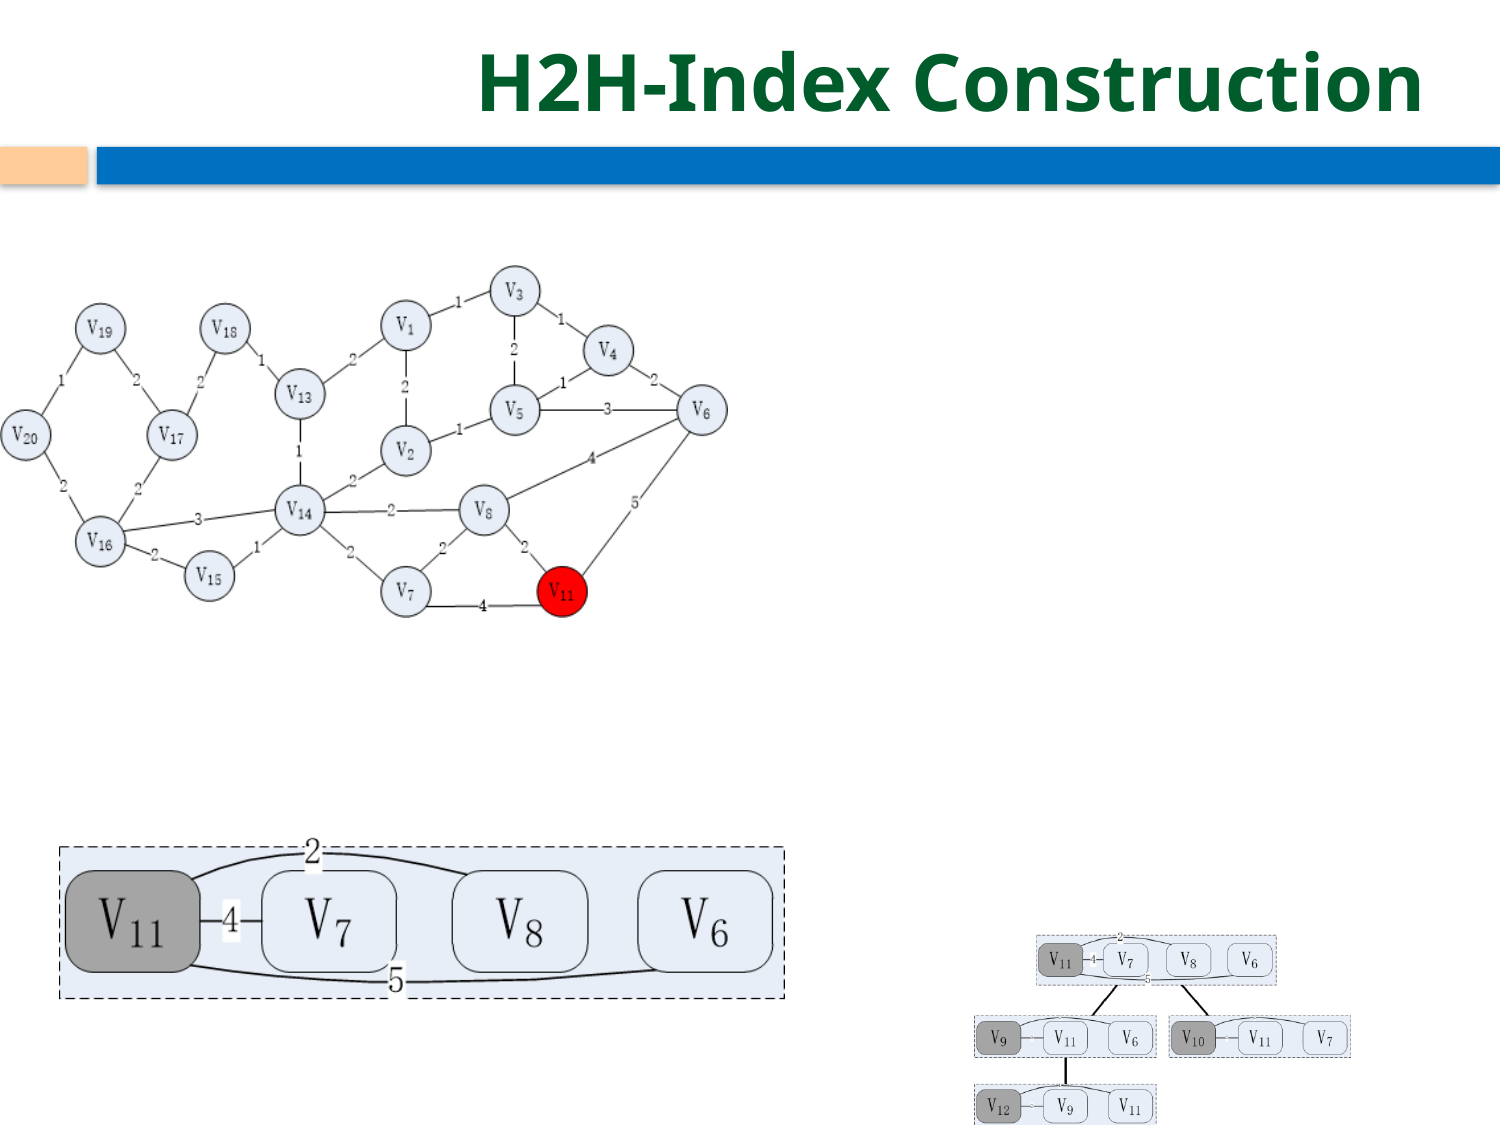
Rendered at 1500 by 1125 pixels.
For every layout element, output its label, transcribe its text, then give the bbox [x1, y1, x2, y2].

picture [58, 826, 785, 1005]
picture [974, 928, 1351, 1125]
picture [0, 265, 729, 618]
title H2H-Index Construction [206, 46, 1442, 135]
